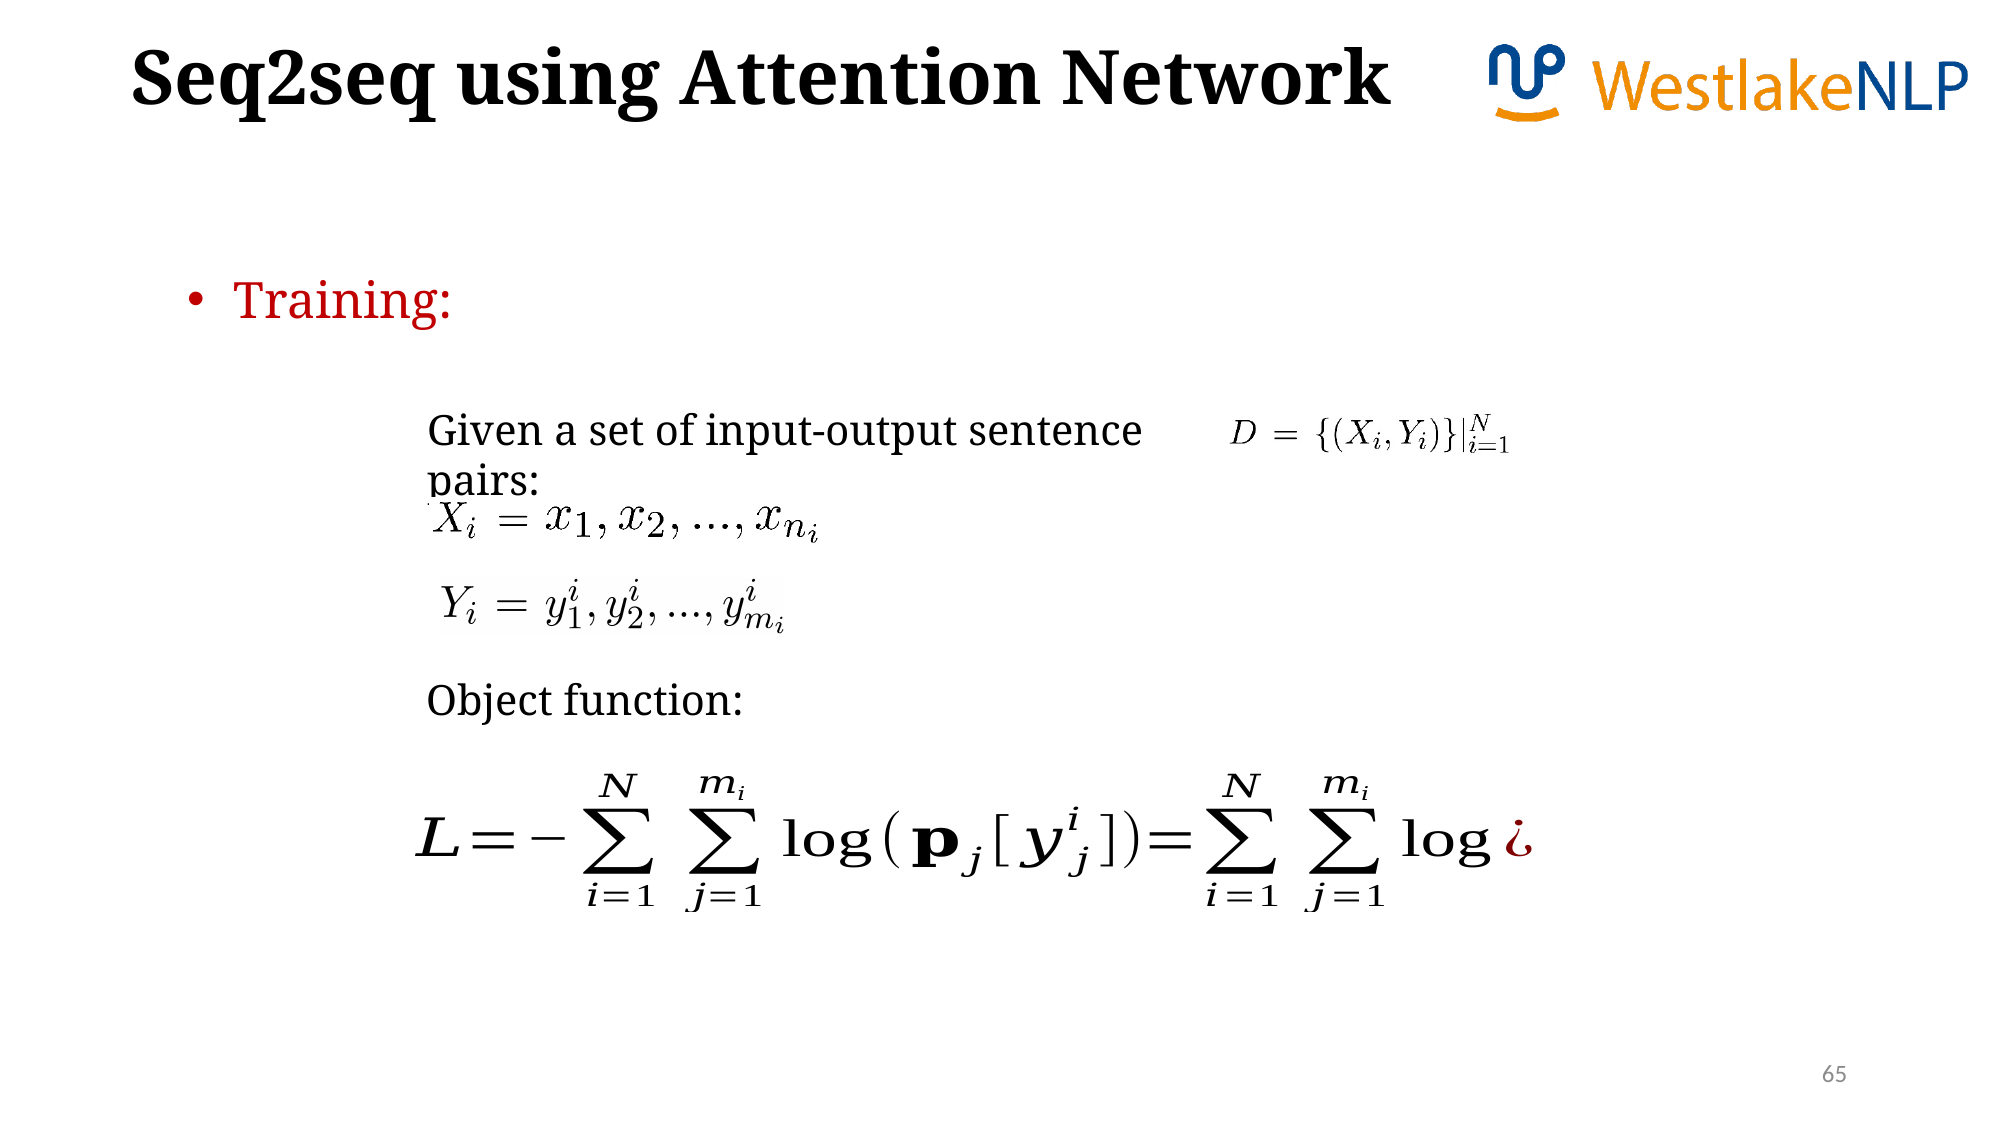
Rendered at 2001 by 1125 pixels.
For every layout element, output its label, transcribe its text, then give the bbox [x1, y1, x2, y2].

text_box Given a set of input-output sentence pairs: [412, 396, 1245, 512]
slide_number 65 [1412, 1042, 1863, 1103]
picture [1225, 410, 1511, 457]
picture [1459, 0, 2000, 170]
text_box Seq2seq using Attention Network [116, 22, 1428, 128]
text_box Object function: [411, 666, 759, 732]
picture [538, 497, 822, 547]
picture [429, 497, 537, 541]
text_box Training: [172, 260, 651, 336]
picture [441, 577, 784, 634]
